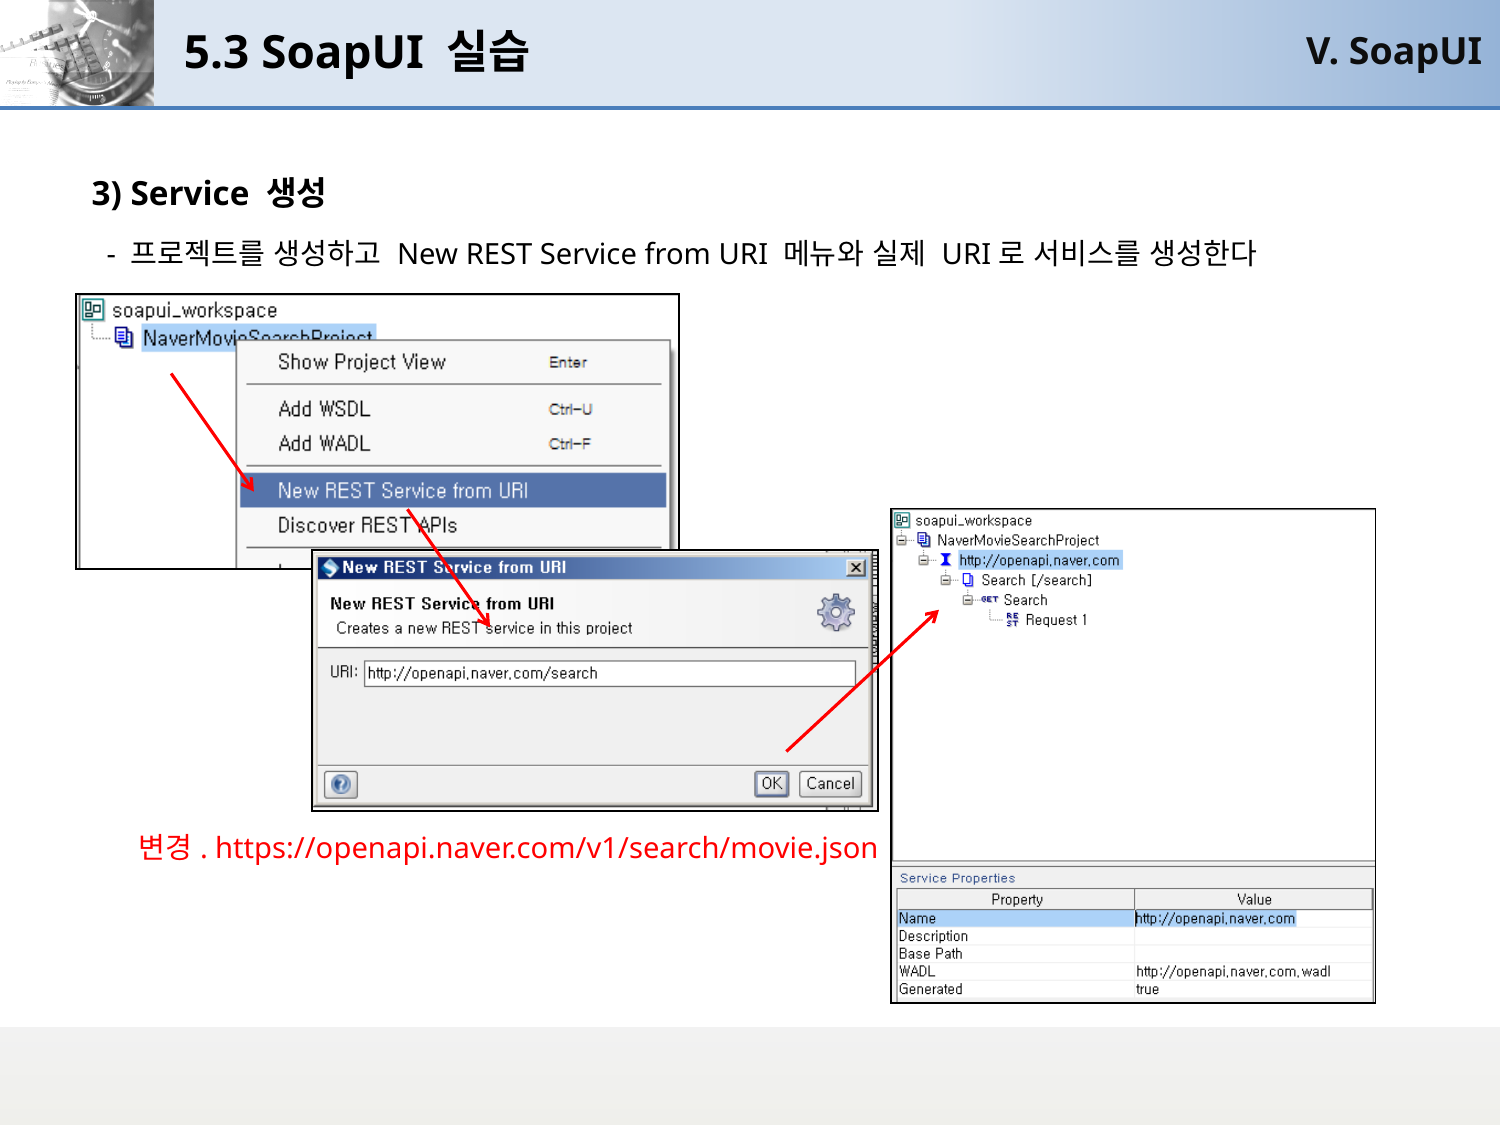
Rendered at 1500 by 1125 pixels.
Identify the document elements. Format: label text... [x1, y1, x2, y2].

text_box V. SoapUI [1021, 19, 1483, 78]
picture [891, 508, 1375, 1003]
text_box 변경. https://openapi.naver.com/v1/search/movie.json [124, 822, 886, 872]
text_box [407, 508, 491, 628]
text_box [170, 373, 255, 492]
picture [0, 0, 154, 106]
picture [76, 294, 878, 811]
list 3) Service 생성 - 프로젝트를 생성하고 New REST Service from URI 메뉴와 실제 URI로 서비스를 생성한다 [76, 149, 1459, 1012]
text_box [786, 609, 940, 752]
title 5.3 SoapUI 실습 [169, 7, 1056, 94]
